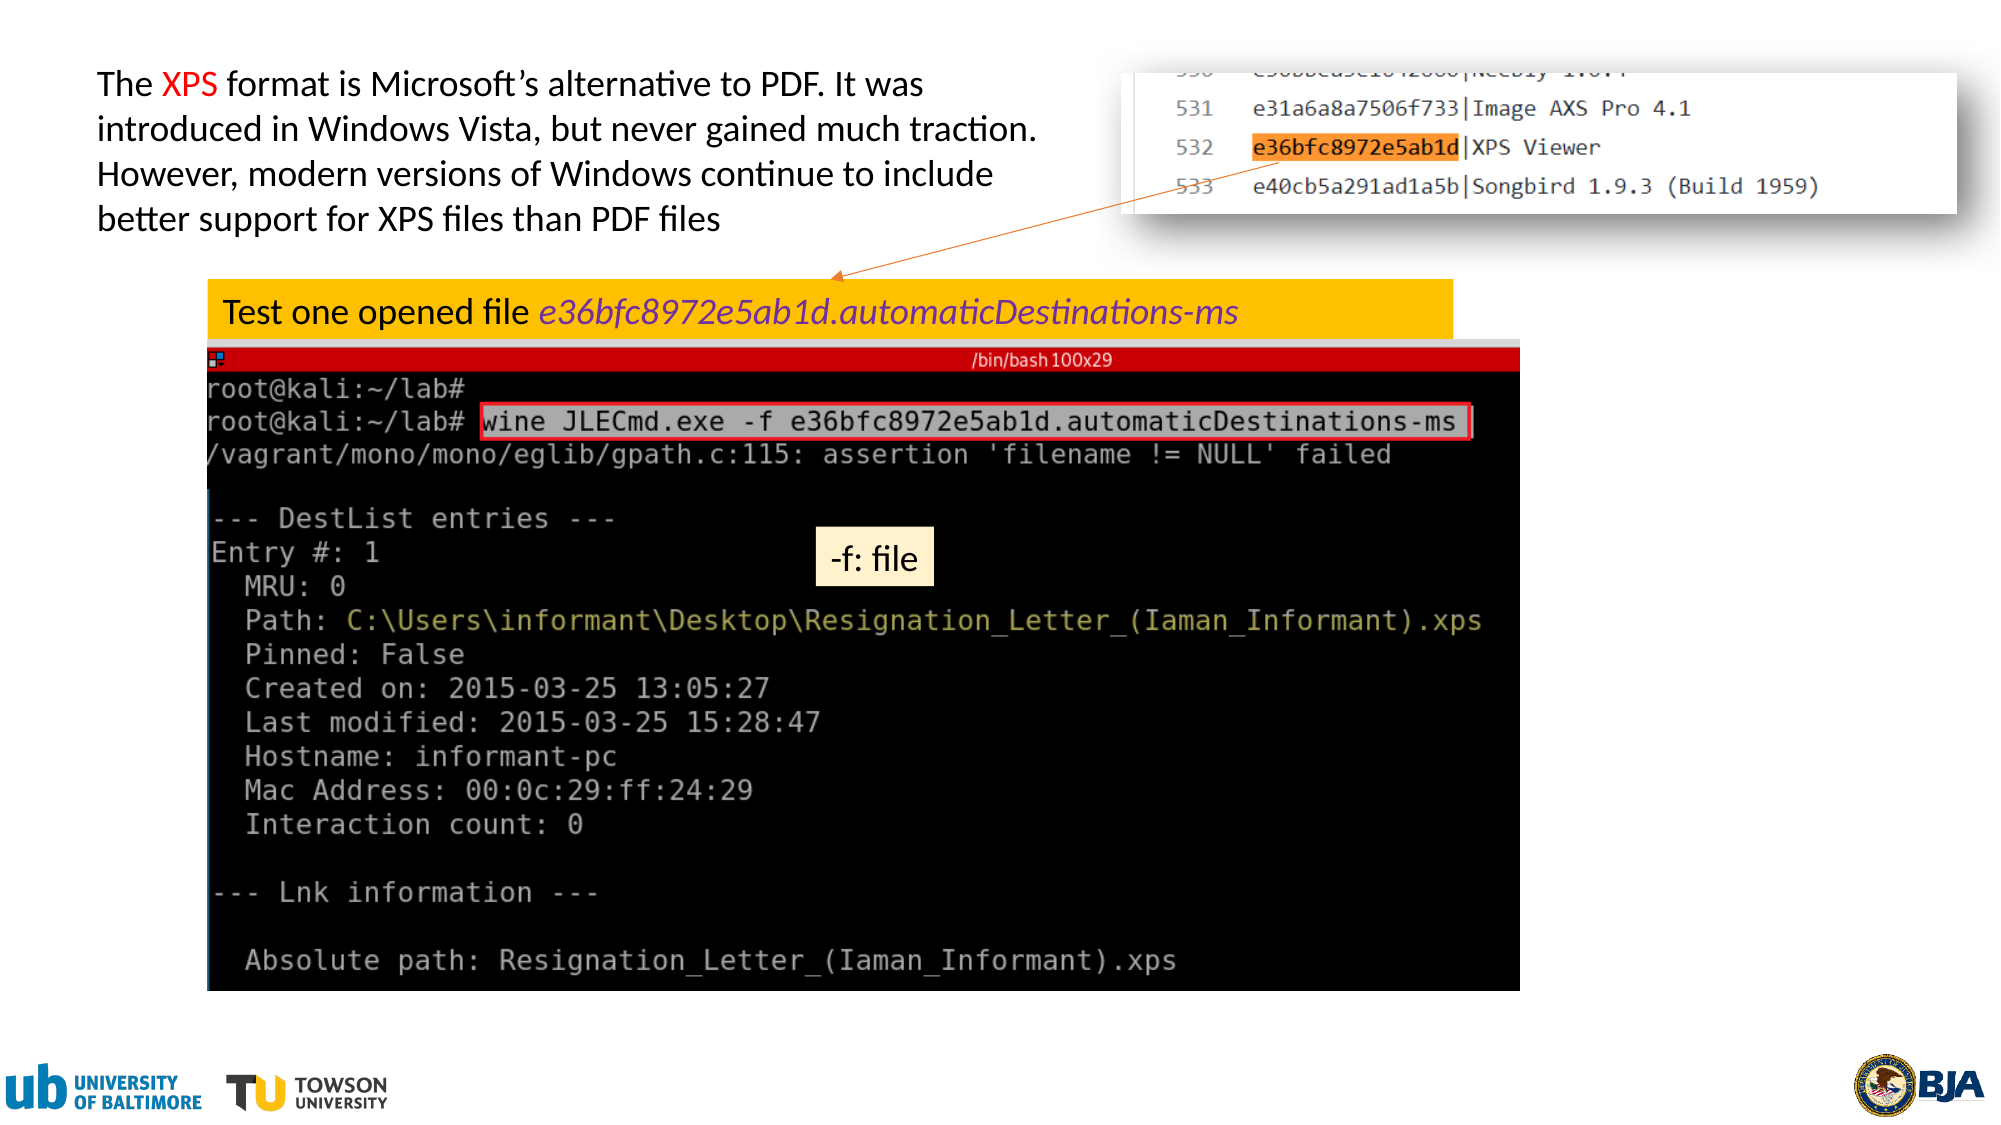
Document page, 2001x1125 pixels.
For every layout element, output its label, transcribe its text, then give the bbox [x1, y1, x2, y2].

text_box The XPS format is Microsoft’s alternative to PDF. It was introduced in Windows Vista, but never gained much traction. However, modern versions of Windows continue to include better support for XPS files than PDF files [82, 51, 1106, 247]
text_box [830, 162, 1279, 280]
text_box Test one opened file e36bfc8972e5ab1d.automaticDestinations-ms [207, 279, 1454, 339]
picture [0, 1031, 407, 1125]
picture [1121, 73, 1958, 214]
picture [1854, 1054, 1986, 1117]
picture [207, 339, 1520, 991]
